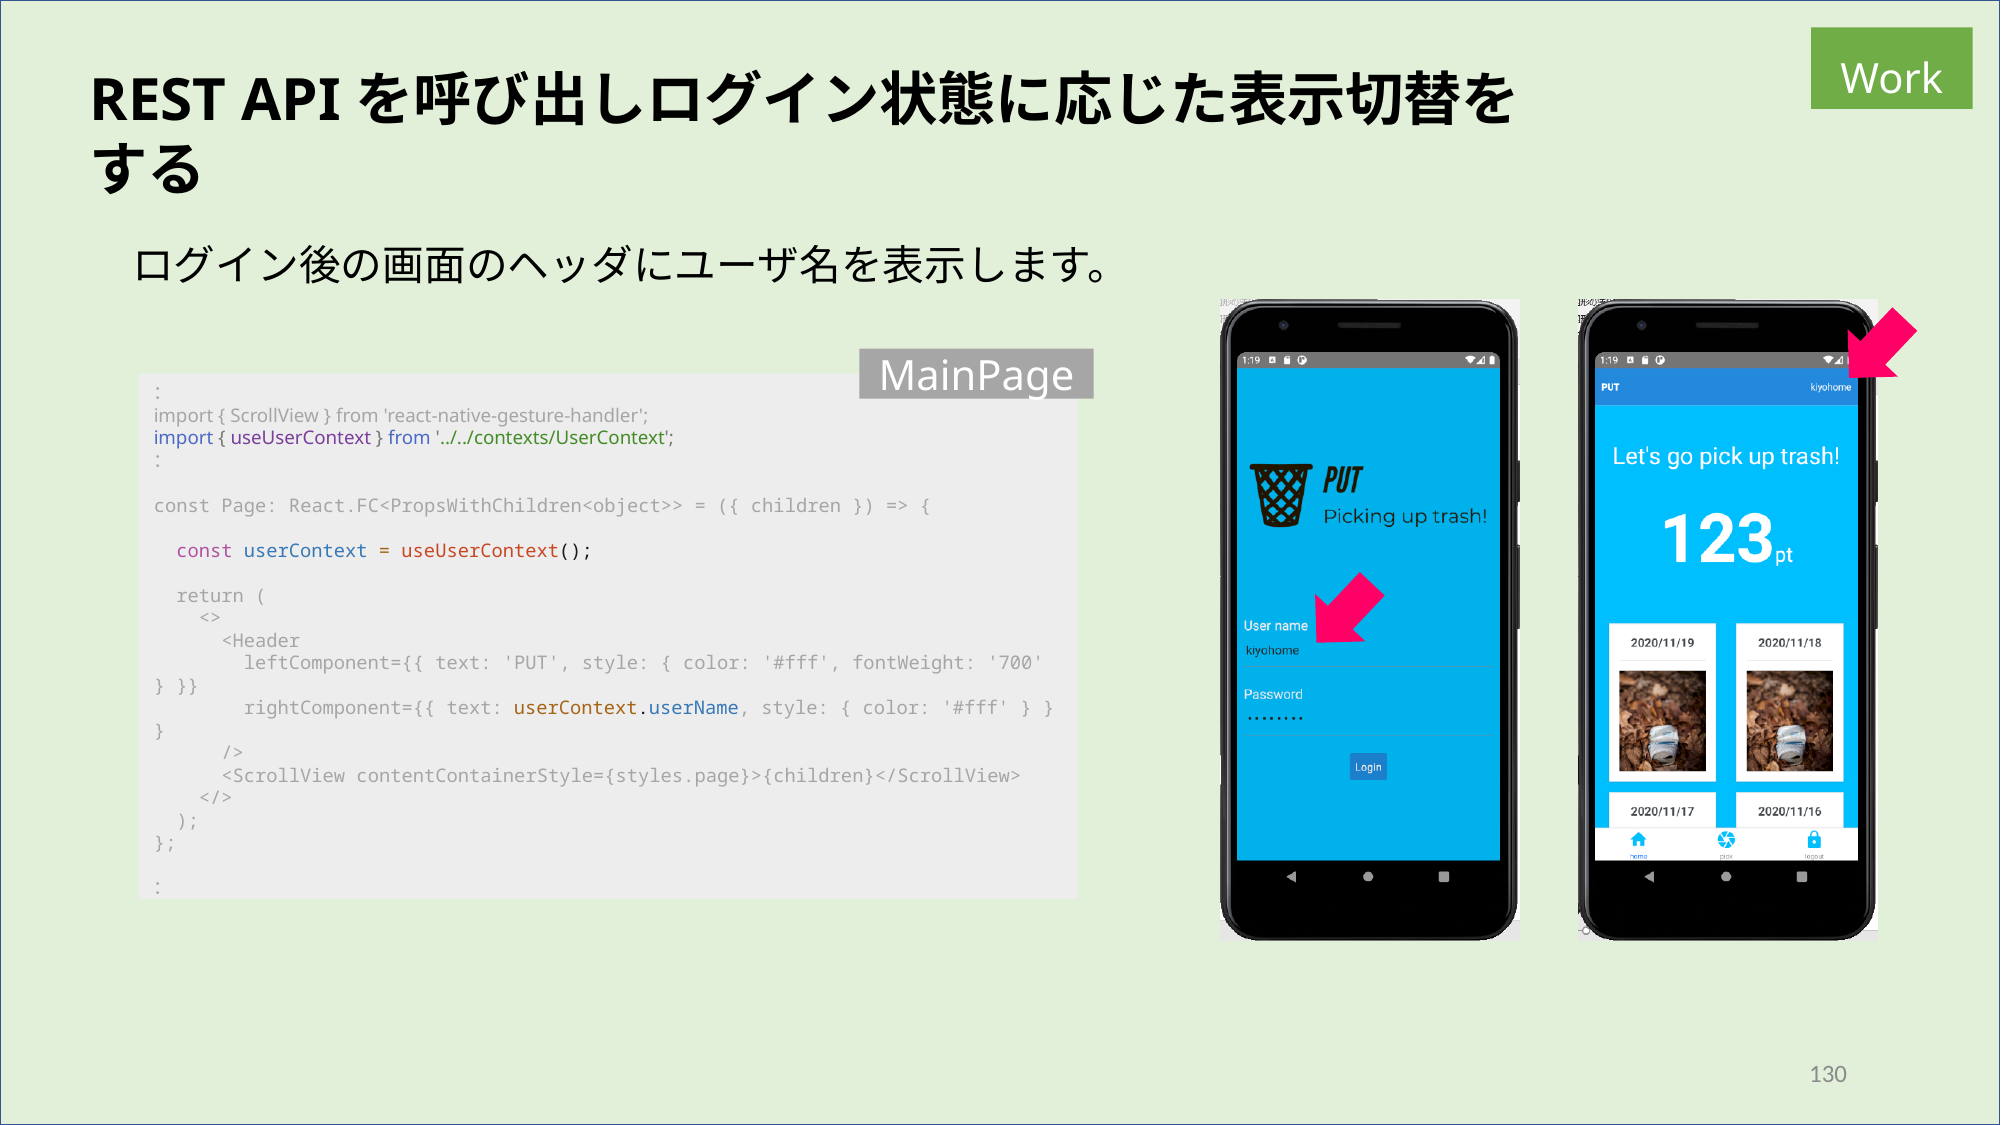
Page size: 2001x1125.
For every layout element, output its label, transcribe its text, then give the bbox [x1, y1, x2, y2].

text_box ログイン後の画面のヘッダにユーザ名を表示します。 [117, 214, 1904, 297]
picture [1220, 299, 1520, 941]
text_box MainPage [859, 348, 1094, 399]
slide_number 130 [1412, 1042, 1863, 1103]
text_box ： import { ScrollView } from 'react-native-gesture-handler'; import { useUserContext } from '../../contexts/UserContext'; ： const Page: React.FC<PropsWithChildren<object>> = ({ children }) => { const userContext = useUserContext(); return ( <> <Header leftComponent={{ text: 'PUT', style: { color: '#fff', fontWeight: '700' } }} rightComponent={{ text: userContext.userName, style: { color: '#fff' } }} /> <ScrollView contentContainerStyle={styles.page}>{children}</ScrollView> </> ); }; ： [138, 373, 1078, 899]
text_box Work [1811, 27, 1973, 109]
text_box [1877, 307, 1918, 378]
text_box [0, 0, 2000, 1125]
text_box REST APIを呼び出しログイン状態に応じた表示切替をする [74, 54, 1563, 210]
picture [1578, 299, 1878, 941]
